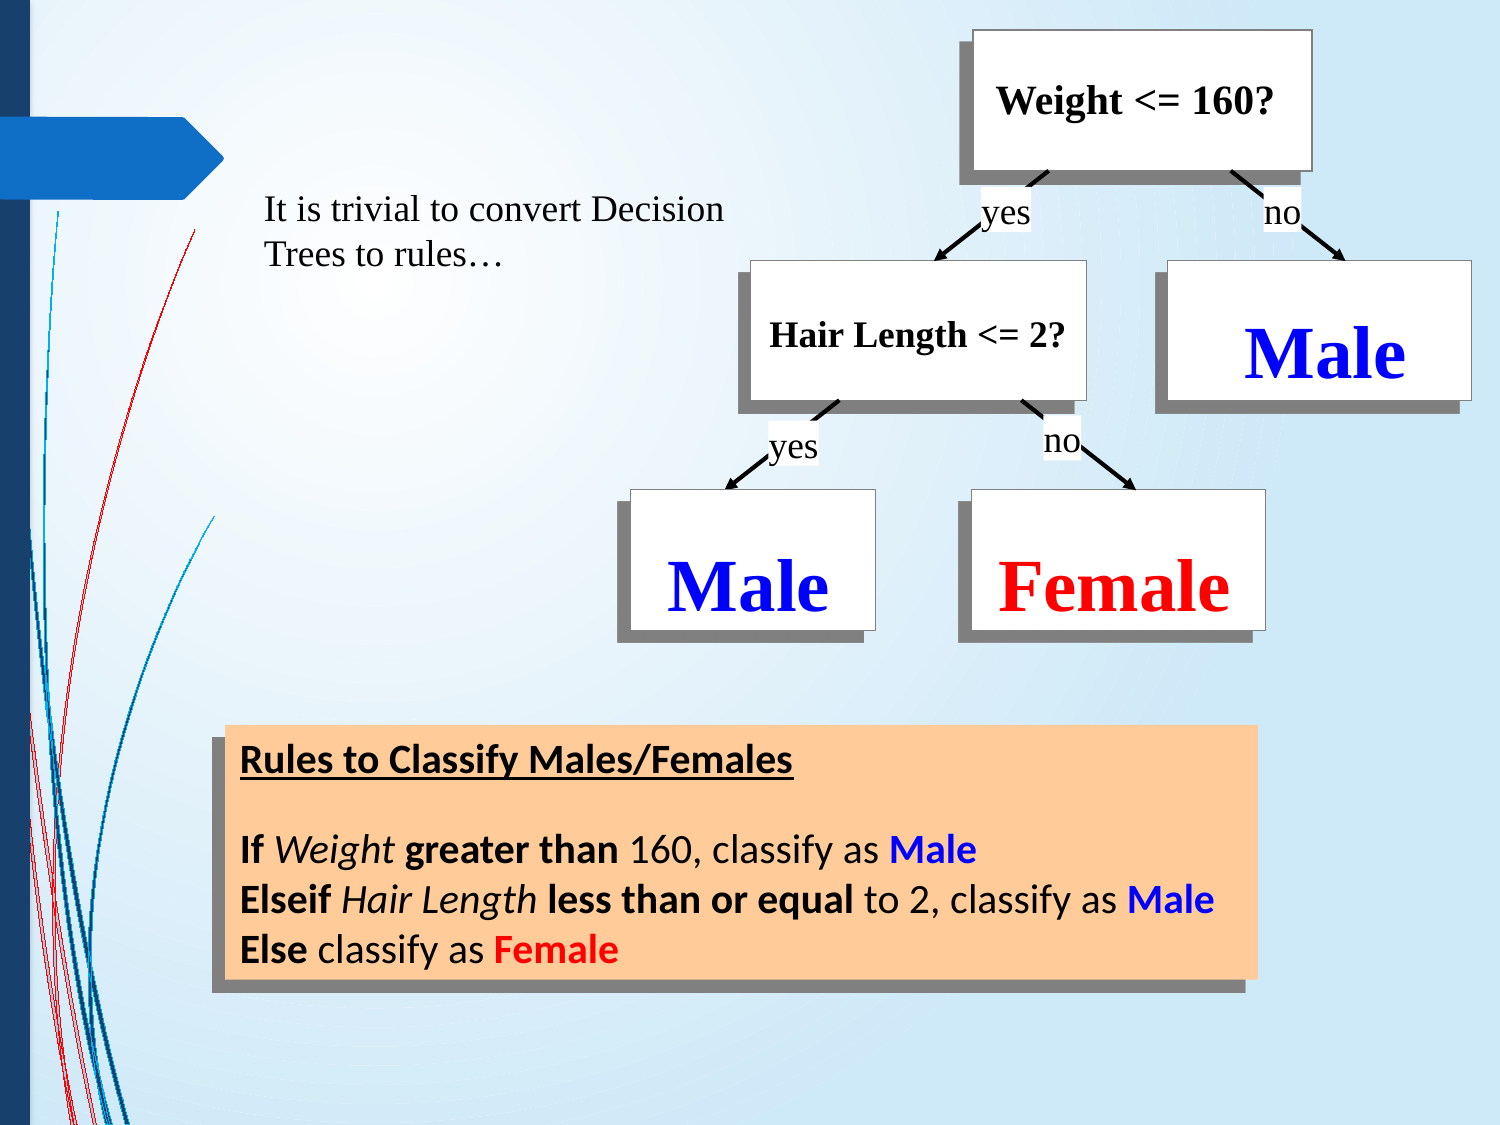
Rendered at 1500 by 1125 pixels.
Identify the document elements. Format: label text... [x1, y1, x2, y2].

text_box [933, 224, 980, 262]
text_box [750, 260, 1087, 401]
text_box [1082, 447, 1137, 491]
text_box no [1263, 186, 1302, 232]
text_box Rules to Classify Males/Females If Weight greater than 160, classify as Male Elseif Hair Length less than or equal to 2, classify as Male Else classify as Female [225, 724, 1258, 980]
text_box [630, 489, 876, 631]
text_box [725, 456, 768, 489]
text_box It is trivial to convert Decision Trees to rules… [249, 177, 825, 282]
text_box Hair Length <= 2? [754, 302, 1082, 363]
text_box [1302, 226, 1346, 262]
text_box Male [1244, 303, 1407, 394]
text_box Weight <= 160? [980, 65, 1291, 130]
text_box [973, 29, 1312, 171]
text_box [1167, 260, 1472, 401]
text_box [971, 489, 1266, 631]
text_box yes [768, 420, 819, 466]
text_box no [1043, 415, 1082, 461]
text_box Female [997, 536, 1232, 627]
text_box Male [667, 536, 831, 627]
text_box yes [980, 186, 1032, 232]
